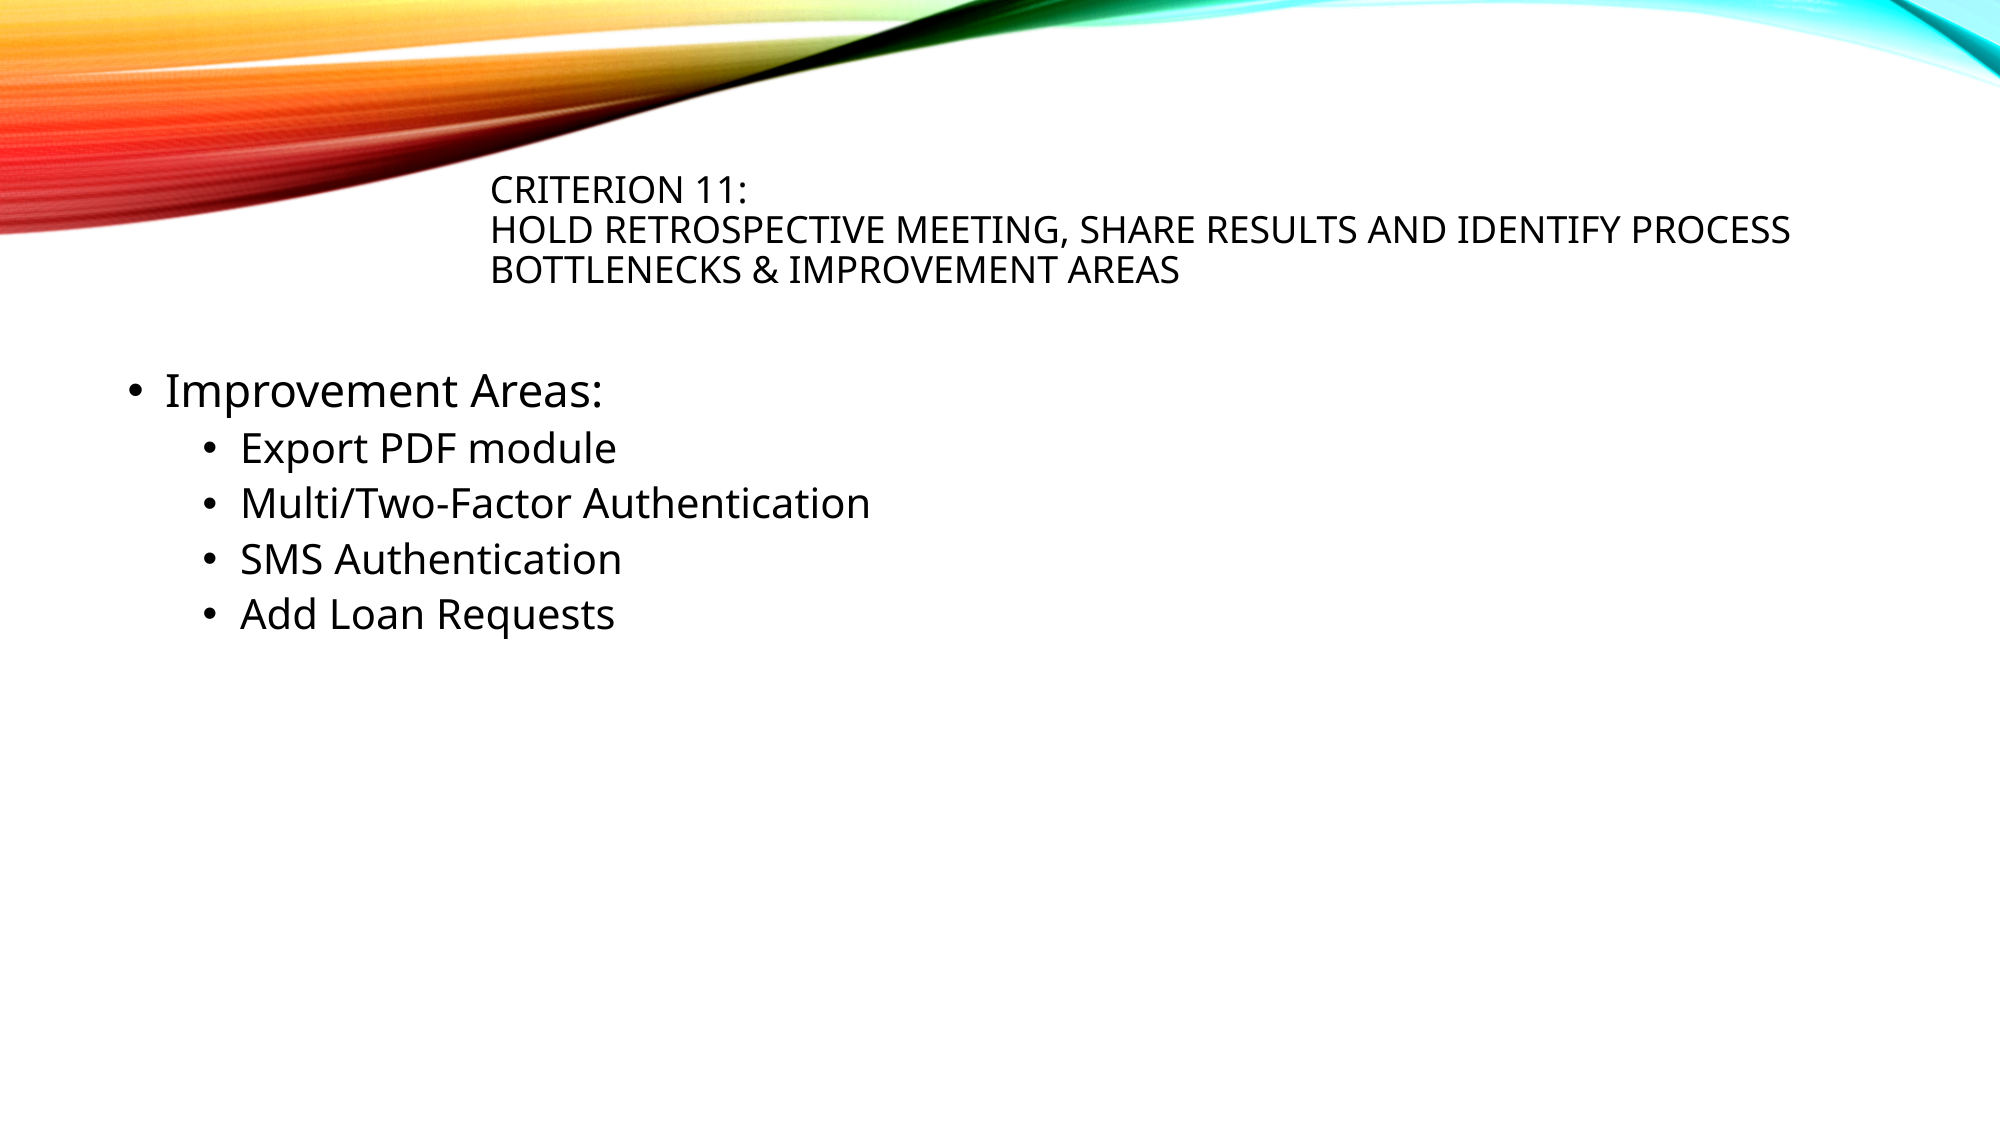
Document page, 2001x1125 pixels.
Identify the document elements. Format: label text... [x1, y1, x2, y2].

list Improvement Areas: Export PDF module Multi/Two-Factor Authentication SMS Authentication Add Loan Requests [112, 360, 1888, 1021]
title Criterion 11: Hold retrospective meeting, share results and identify process bottlenecks & improvement areas [474, 125, 1888, 338]
picture [0, 0, 2000, 237]
